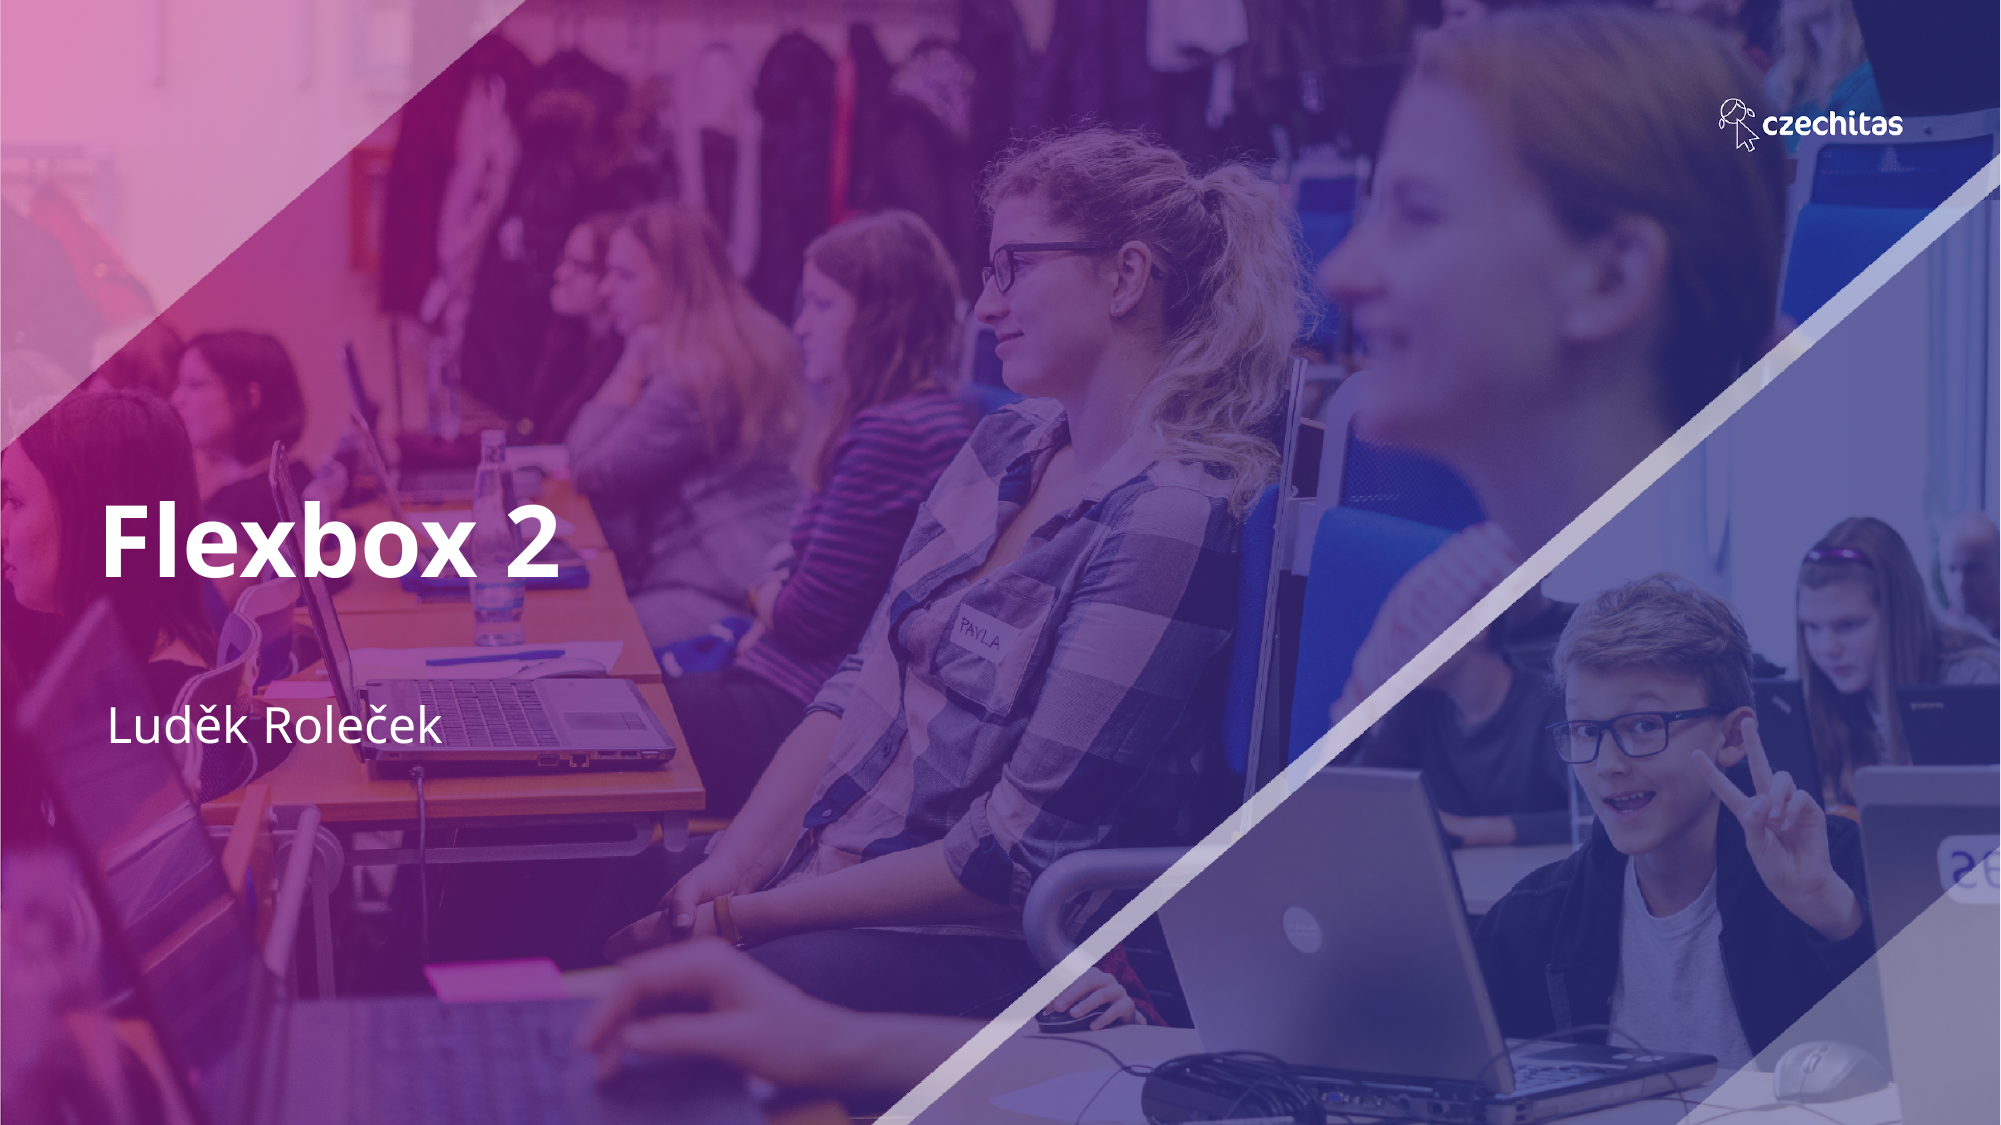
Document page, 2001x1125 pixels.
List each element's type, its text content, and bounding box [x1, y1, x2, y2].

title Flexbox 2 [97, 326, 1385, 701]
picture [0, 0, 2001, 1125]
subtitle Luděk Roleček [106, 700, 1223, 848]
